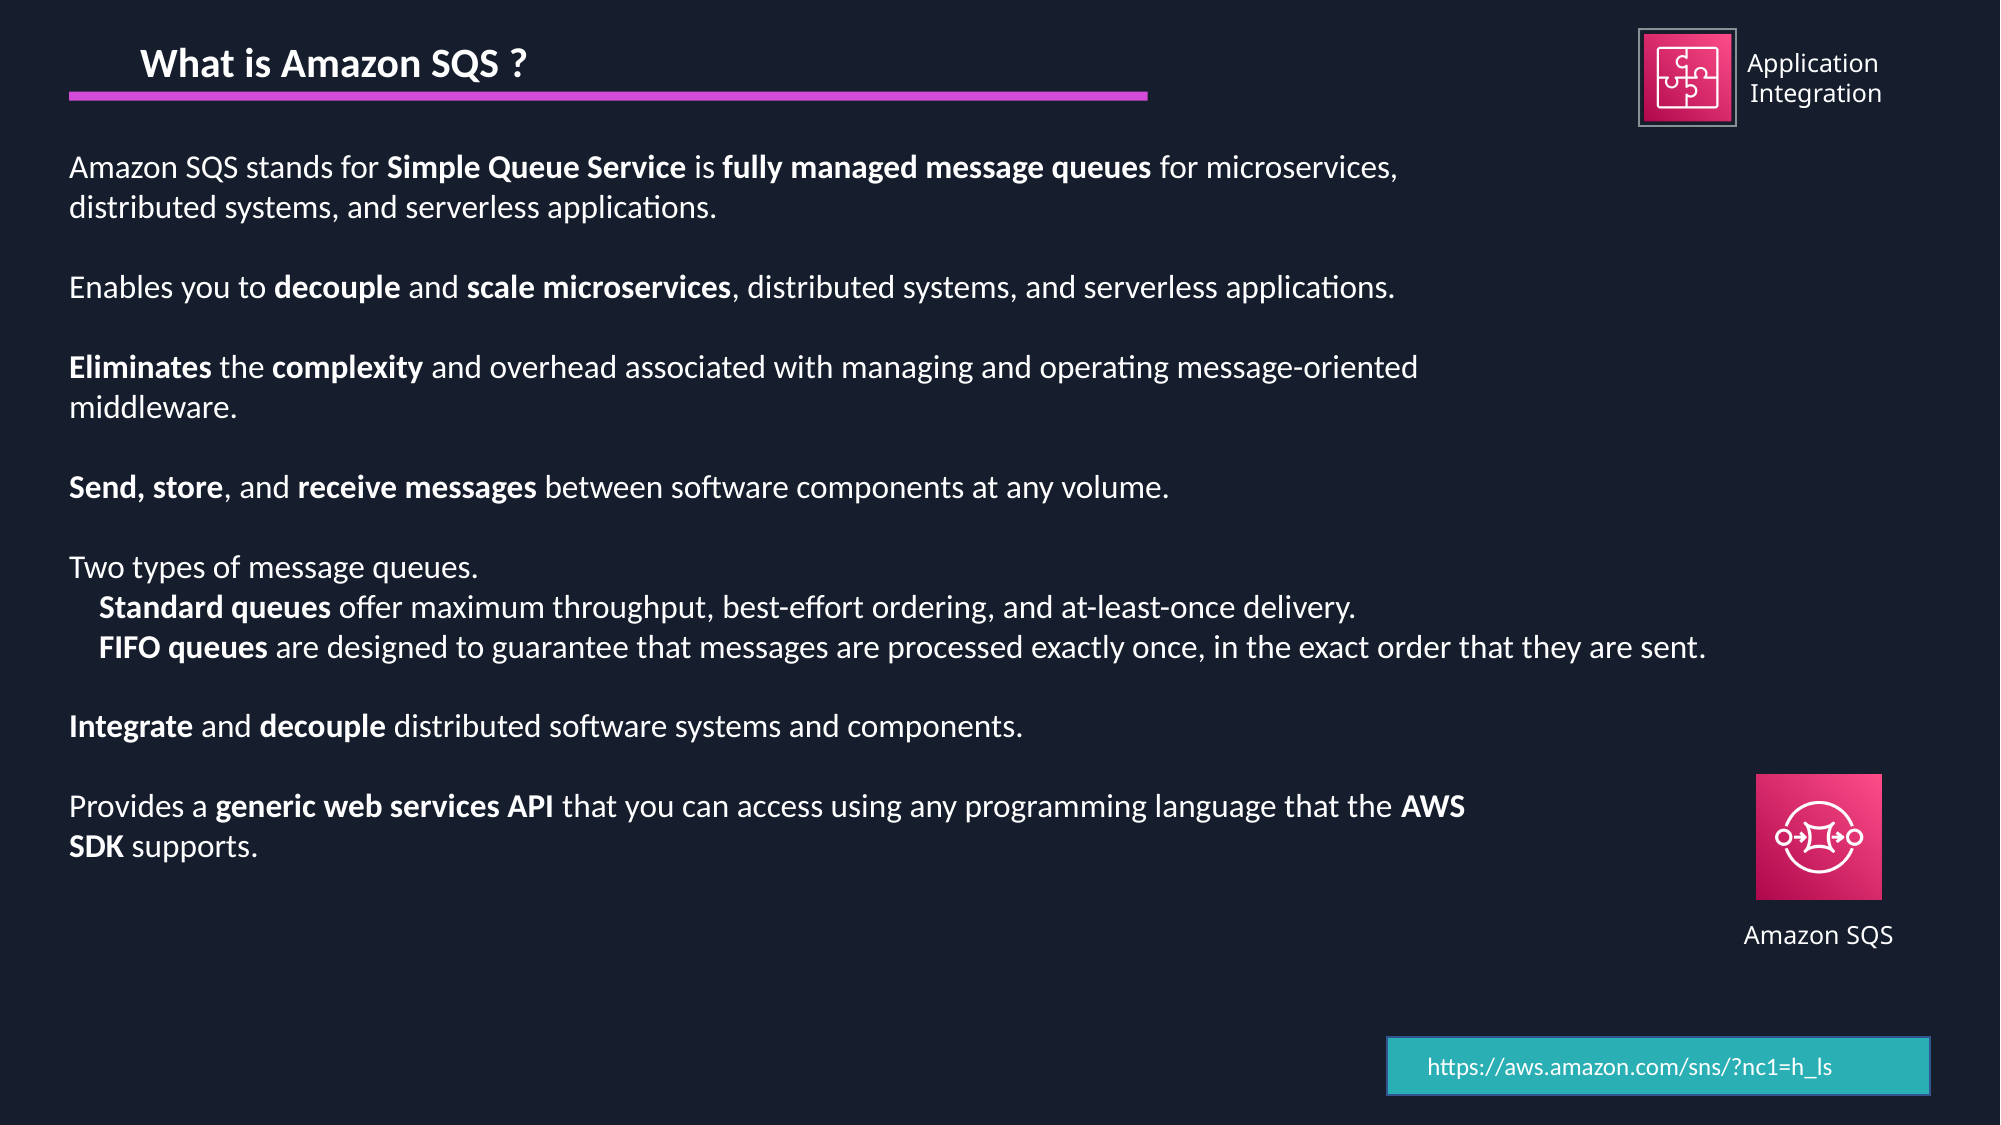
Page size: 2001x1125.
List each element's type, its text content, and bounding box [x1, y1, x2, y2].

text_box [68, 91, 1149, 102]
text_box https://aws.amazon.com/sns/?nc1=h_ls [1412, 1043, 1907, 1088]
text_box Amazon SQS stands for Simple Queue Service is fully managed message queues for microservices, distributed systems, and serverless applications. Enables you to decouple and scale microservices, distributed systems, and serverless applications. Eliminates the complexity and overhead associated with managing and operating message-oriented middleware. Send, store, and receive messages between software components at any volume. Two types of message queues. Standard queues offer maximum throughput, best-effort ordering, and at-least-once delivery. FIFO queues are designed to guarantee that messages are processed exactly once, in the exact order that they are sent. Integrate and decouple distributed software systems and components. Provides a generic web services API that you can access using any programming language that the AWS SDK supports. [54, 138, 1830, 872]
text_box Amazon SQS [1715, 911, 1922, 957]
text_box Application Integration [1737, 40, 1954, 115]
picture [1637, 28, 1737, 128]
picture [1756, 774, 1882, 900]
text_box [1386, 1036, 1931, 1096]
text_box What is Amazon SQS ? [125, 28, 544, 91]
